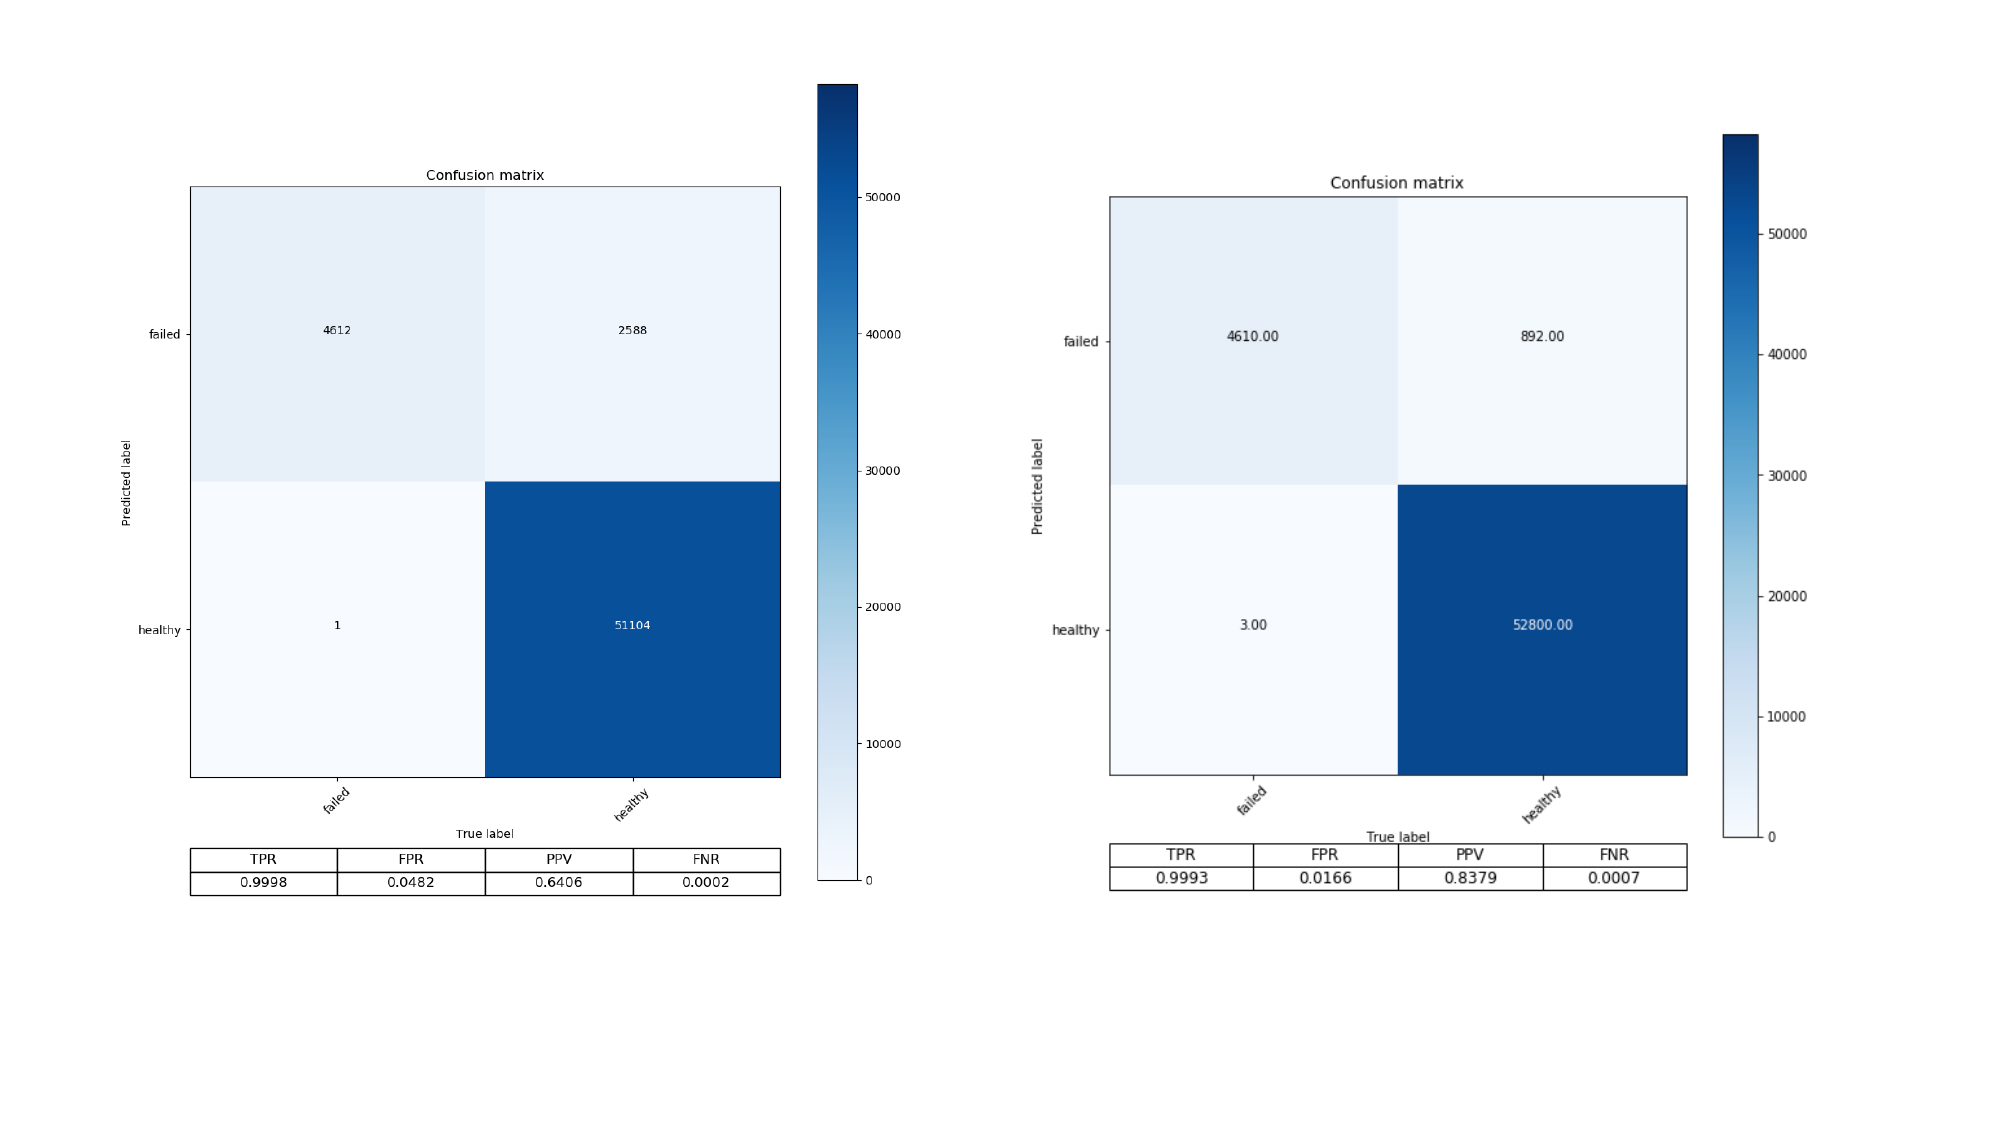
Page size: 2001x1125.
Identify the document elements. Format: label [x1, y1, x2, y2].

picture [109, 68, 940, 899]
picture [1024, 120, 1816, 899]
